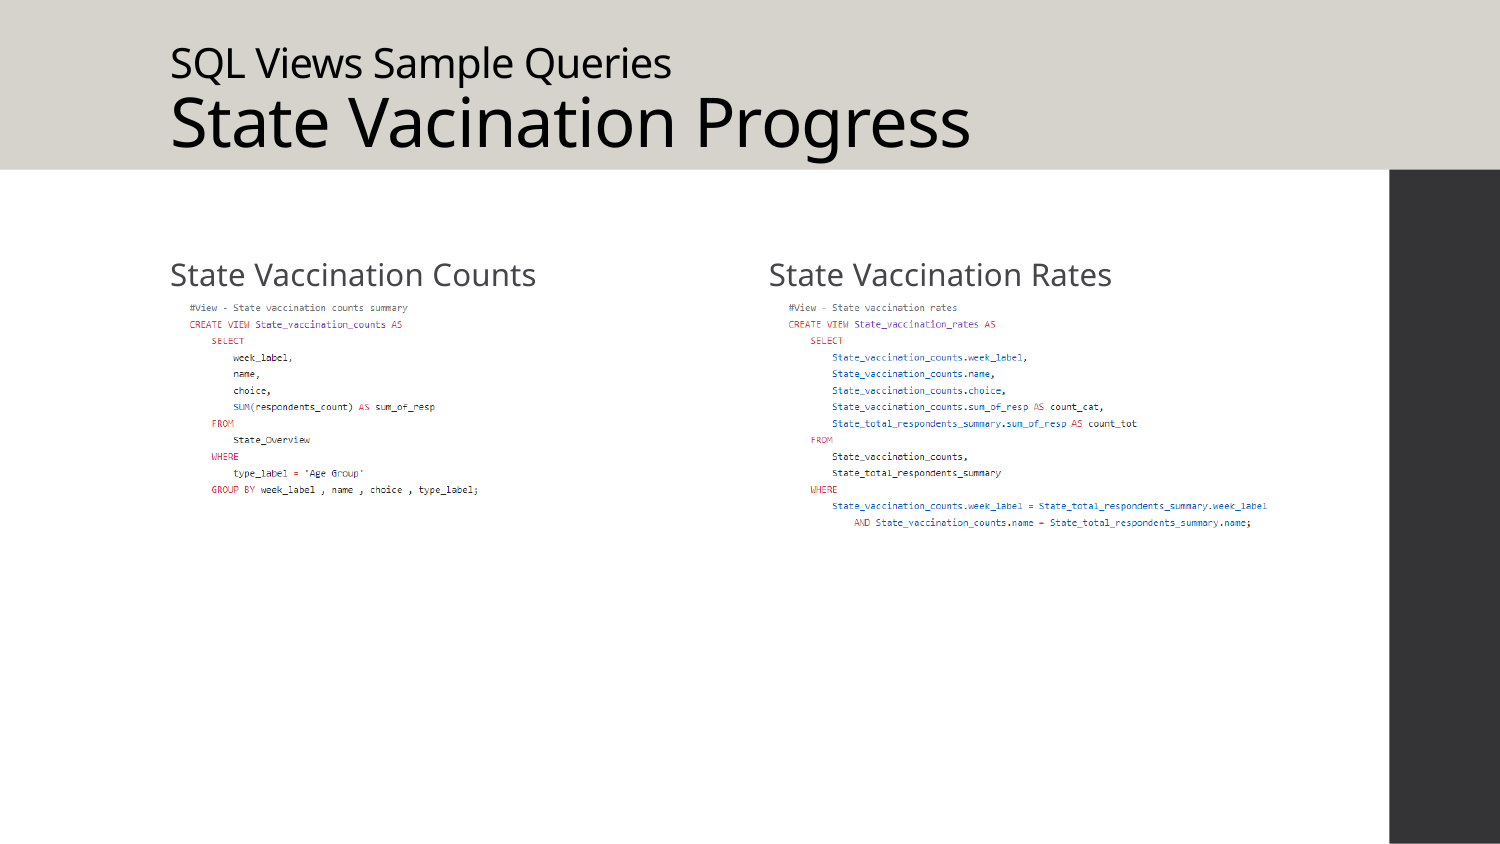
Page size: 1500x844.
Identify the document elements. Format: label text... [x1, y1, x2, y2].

title SQL Views Sample Queries State Vacination Progress [155, 35, 1348, 199]
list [186, 300, 676, 502]
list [784, 300, 1274, 537]
text_box [0, 0, 1500, 170]
list State Vaccination Counts [155, 210, 707, 301]
list State Vaccination Rates [753, 210, 1306, 301]
